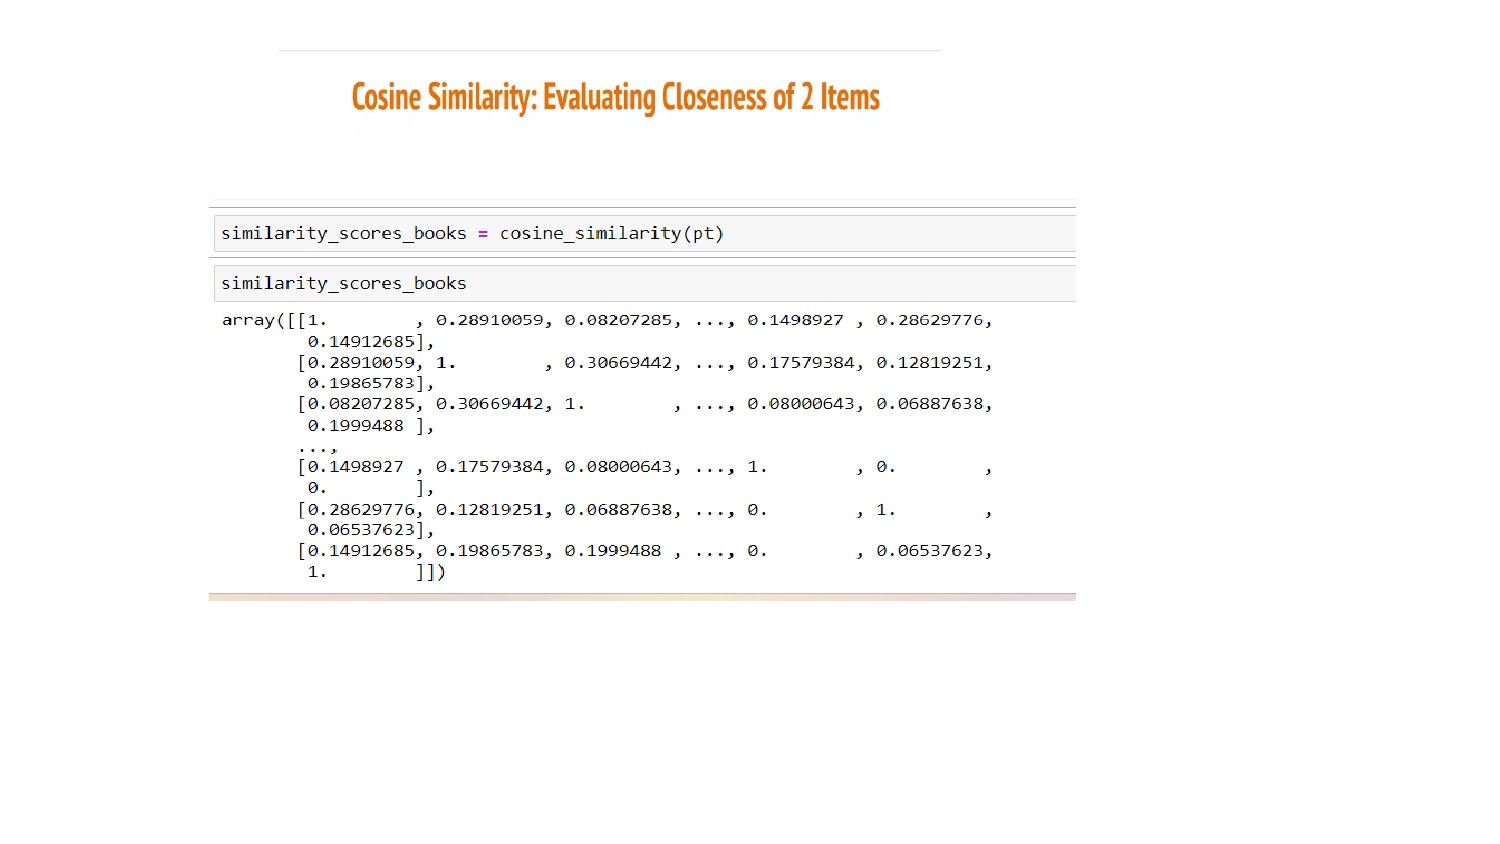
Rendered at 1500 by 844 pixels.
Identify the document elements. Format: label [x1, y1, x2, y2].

picture [208, 199, 1077, 602]
picture [278, 47, 955, 142]
